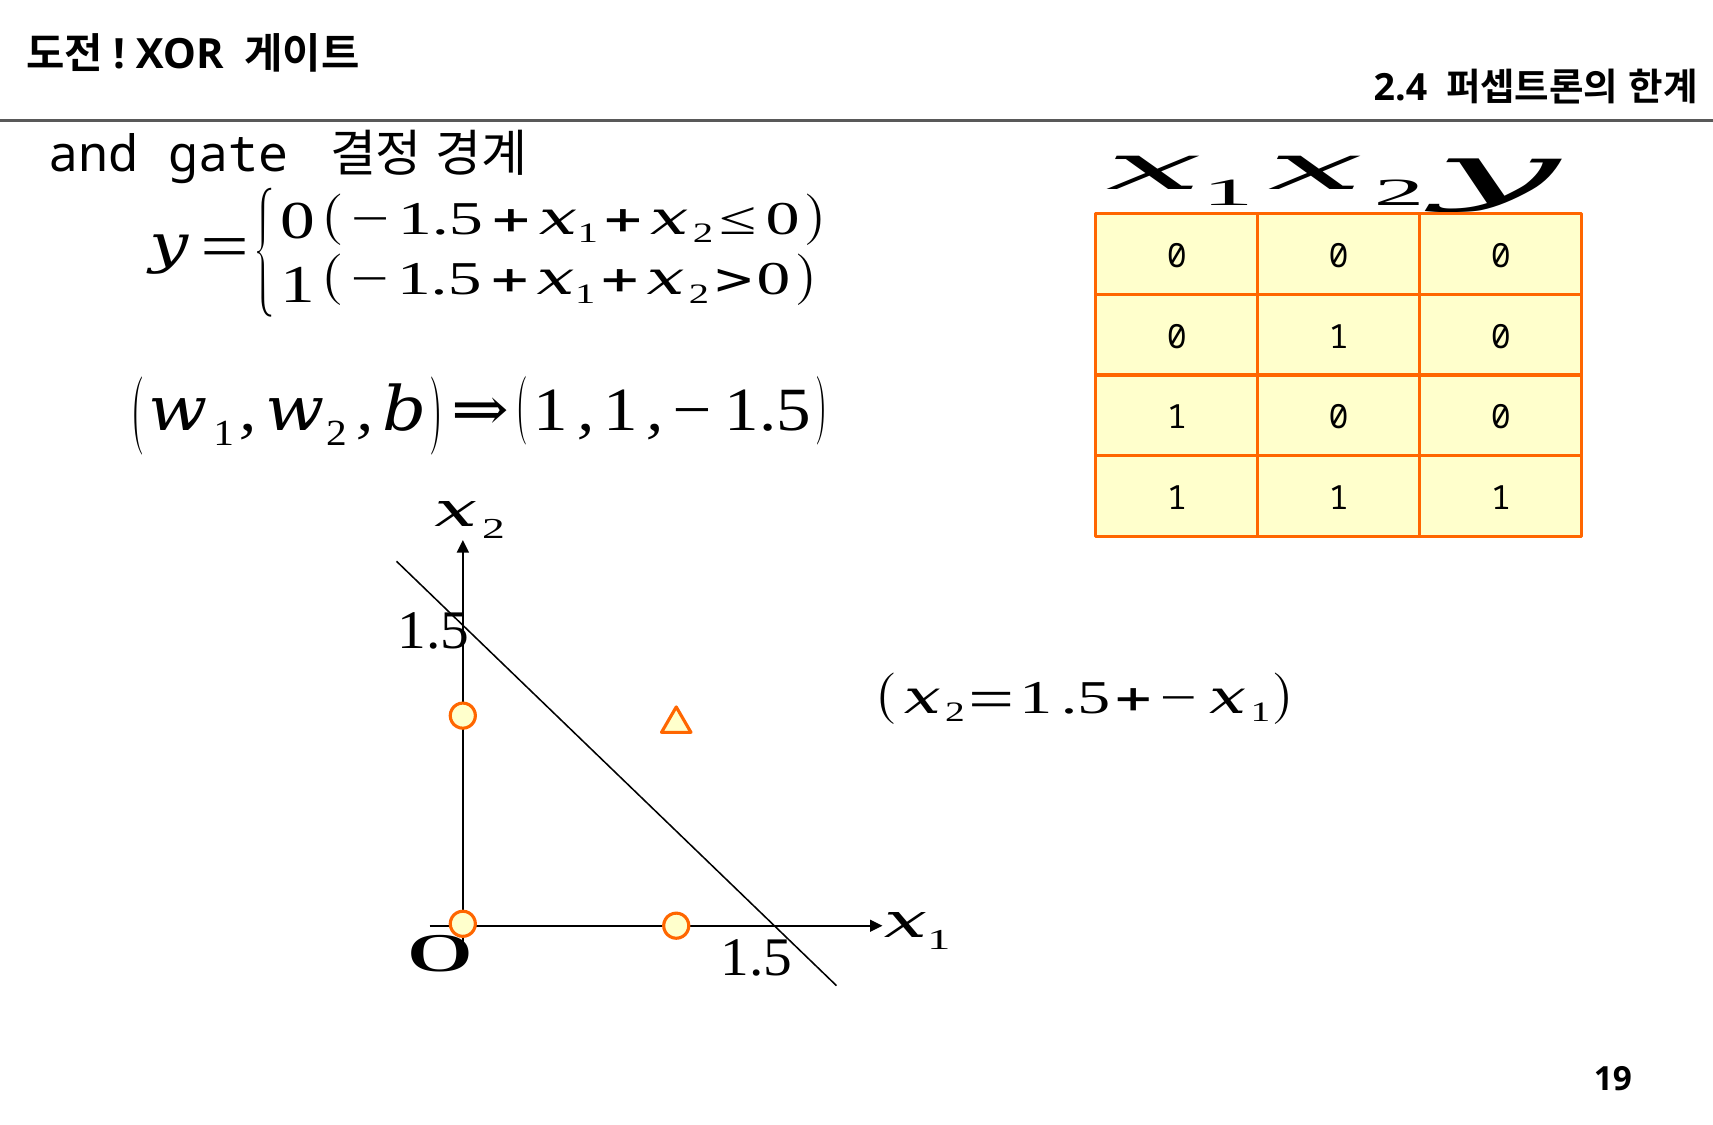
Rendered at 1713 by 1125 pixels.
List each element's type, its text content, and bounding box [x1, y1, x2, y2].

text_box 도전! XOR 게이트 [11, 13, 778, 80]
text_box and gate 결정 경계 [33, 113, 544, 189]
text_box 0 [1256, 212, 1418, 292]
text_box 0 [1418, 292, 1584, 373]
text_box 0 [1094, 212, 1256, 292]
text_box 0 [1418, 212, 1584, 292]
text_box 1 [1094, 454, 1256, 538]
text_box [396, 560, 837, 986]
text_box 1 [1256, 292, 1418, 373]
text_box 0 [1256, 373, 1418, 454]
text_box 0 [1418, 373, 1584, 454]
text_box 1 [1256, 454, 1418, 538]
text_box 0 [1094, 292, 1256, 373]
text_box 1 [1418, 454, 1584, 538]
text_box 2.4 퍼셉트론의 한계 [916, 44, 1713, 111]
text_box 1 [1094, 373, 1256, 454]
